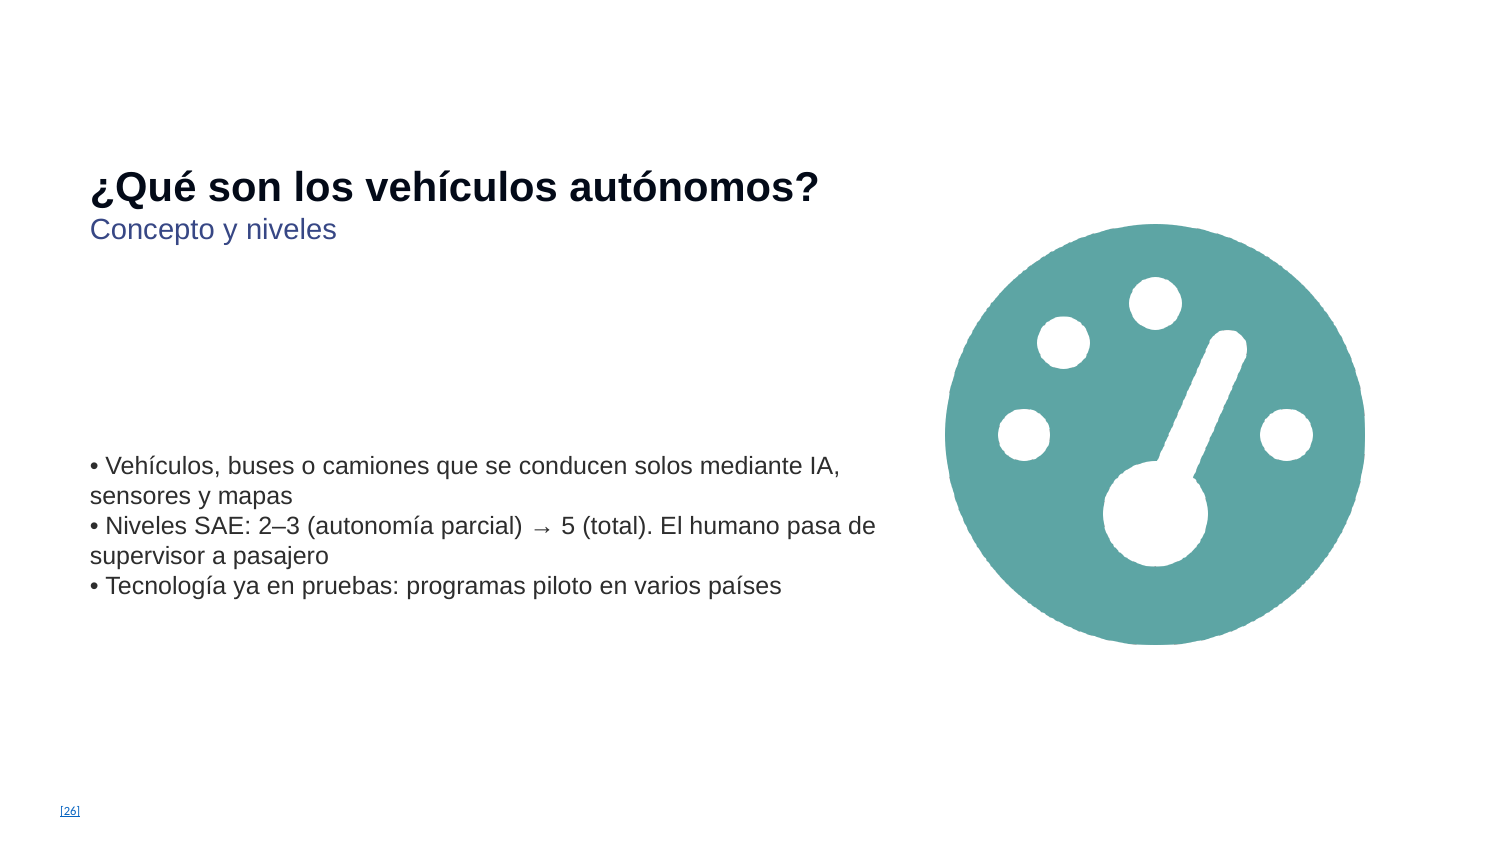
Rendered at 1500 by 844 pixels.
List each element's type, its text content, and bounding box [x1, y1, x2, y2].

picture [944, 224, 1365, 645]
text_box [26] [59, 791, 1440, 829]
text_box ¿Qué son los vehículos autónomos? Concepto y niveles [74, 119, 900, 285]
text_box • Vehículos, buses o camiones que se conducen solos mediante IA, sensores y mapas • Niveles SAE: 2–3 (autonomía parcial) → 5 (total). El humano pasa de supervisor a pasajero • Tecnología ya en pruebas: programas piloto en varios países [74, 299, 900, 750]
